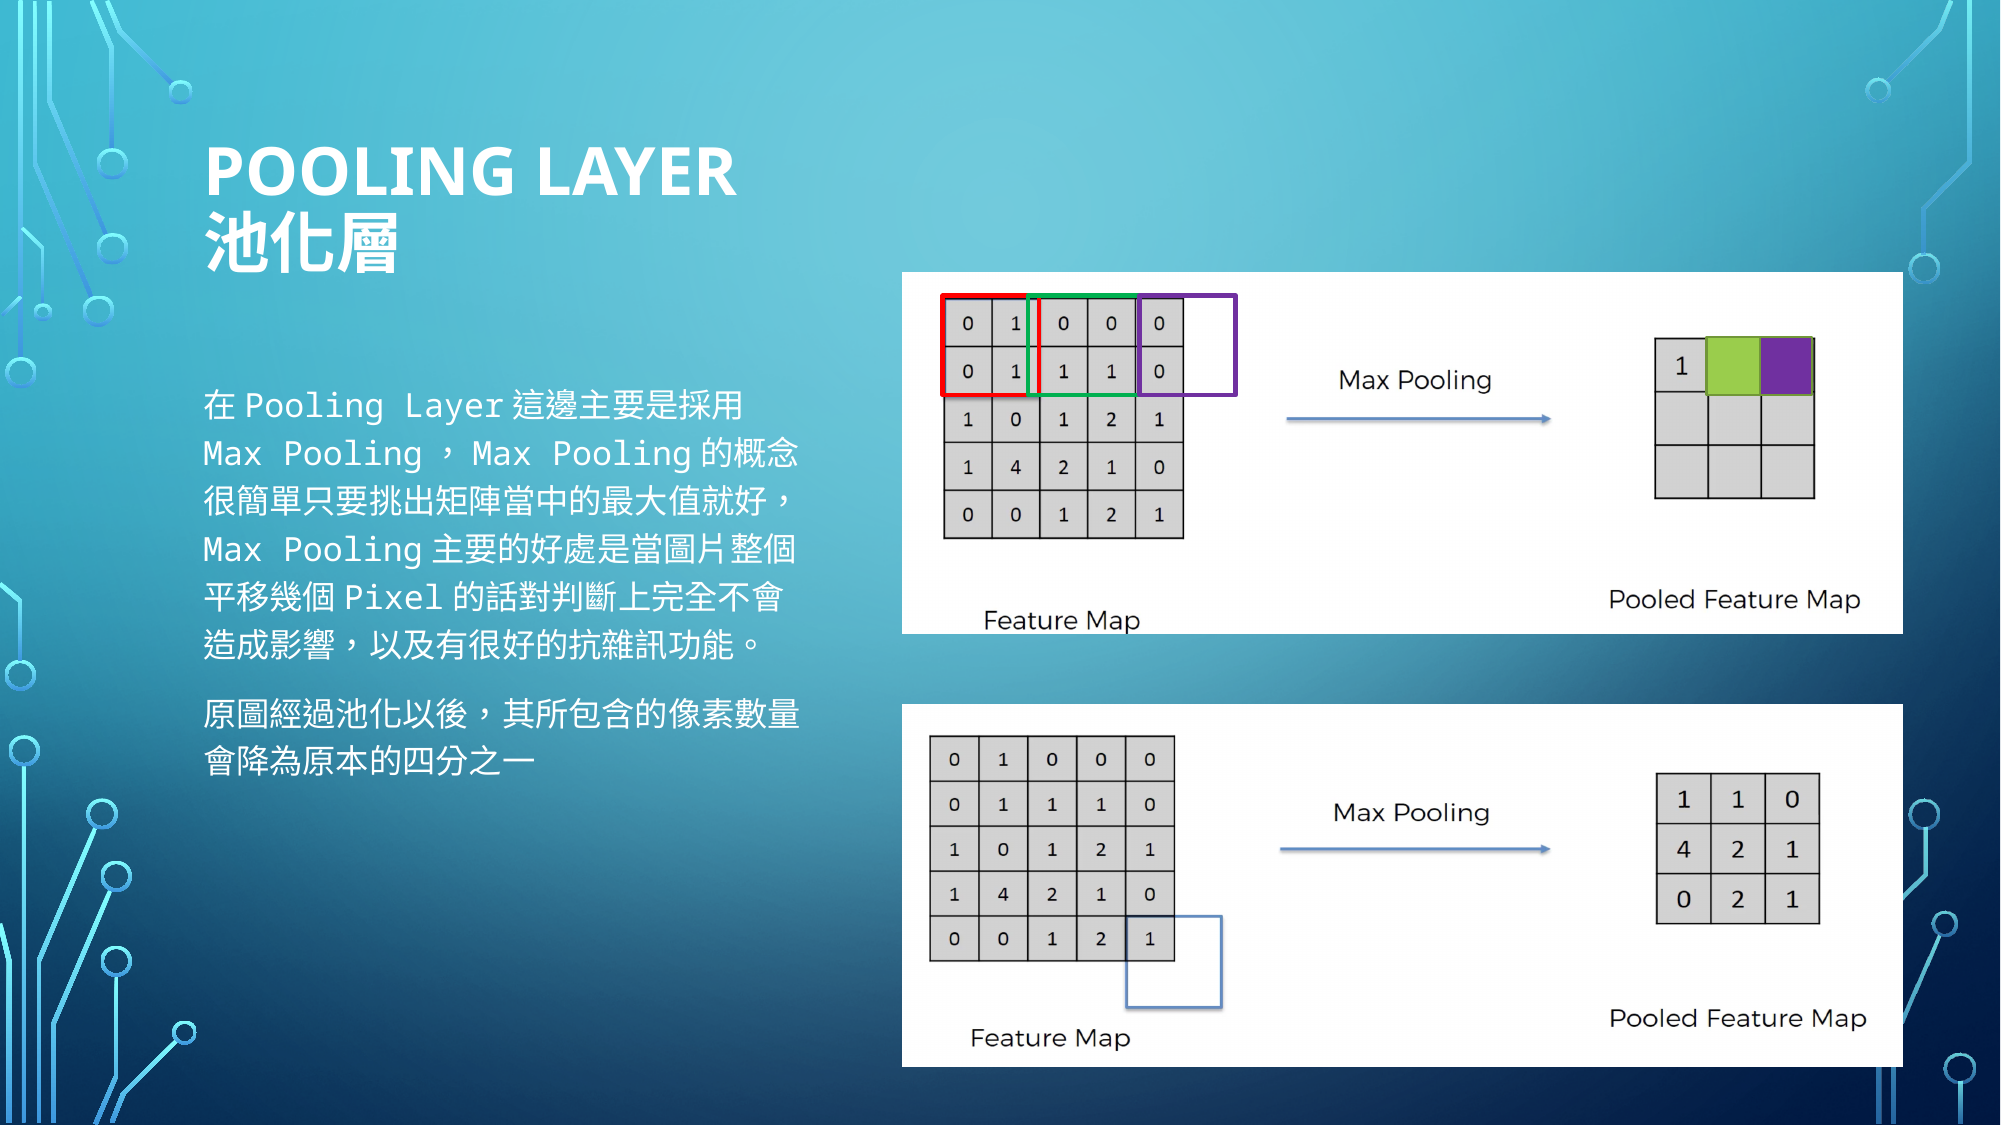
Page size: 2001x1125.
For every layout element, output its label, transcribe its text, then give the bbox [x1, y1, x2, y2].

picture [902, 704, 1903, 1067]
title Pooling Layer 池化層 [188, 99, 821, 369]
list 在Pooling Layer這邊主要是採用Max Pooling，Max Pooling的概念很簡單只要挑出矩陣當中的最大值就好，Max Pooling主要的好處是當圖片整個平移幾個Pixel的話對判斷上完全不會造成影響，以及有很好的抗雜訊功能。 原圖經過池化以後，其所包含的像素數量會降為原本的四分之一 [188, 369, 821, 950]
picture [902, 271, 1903, 634]
